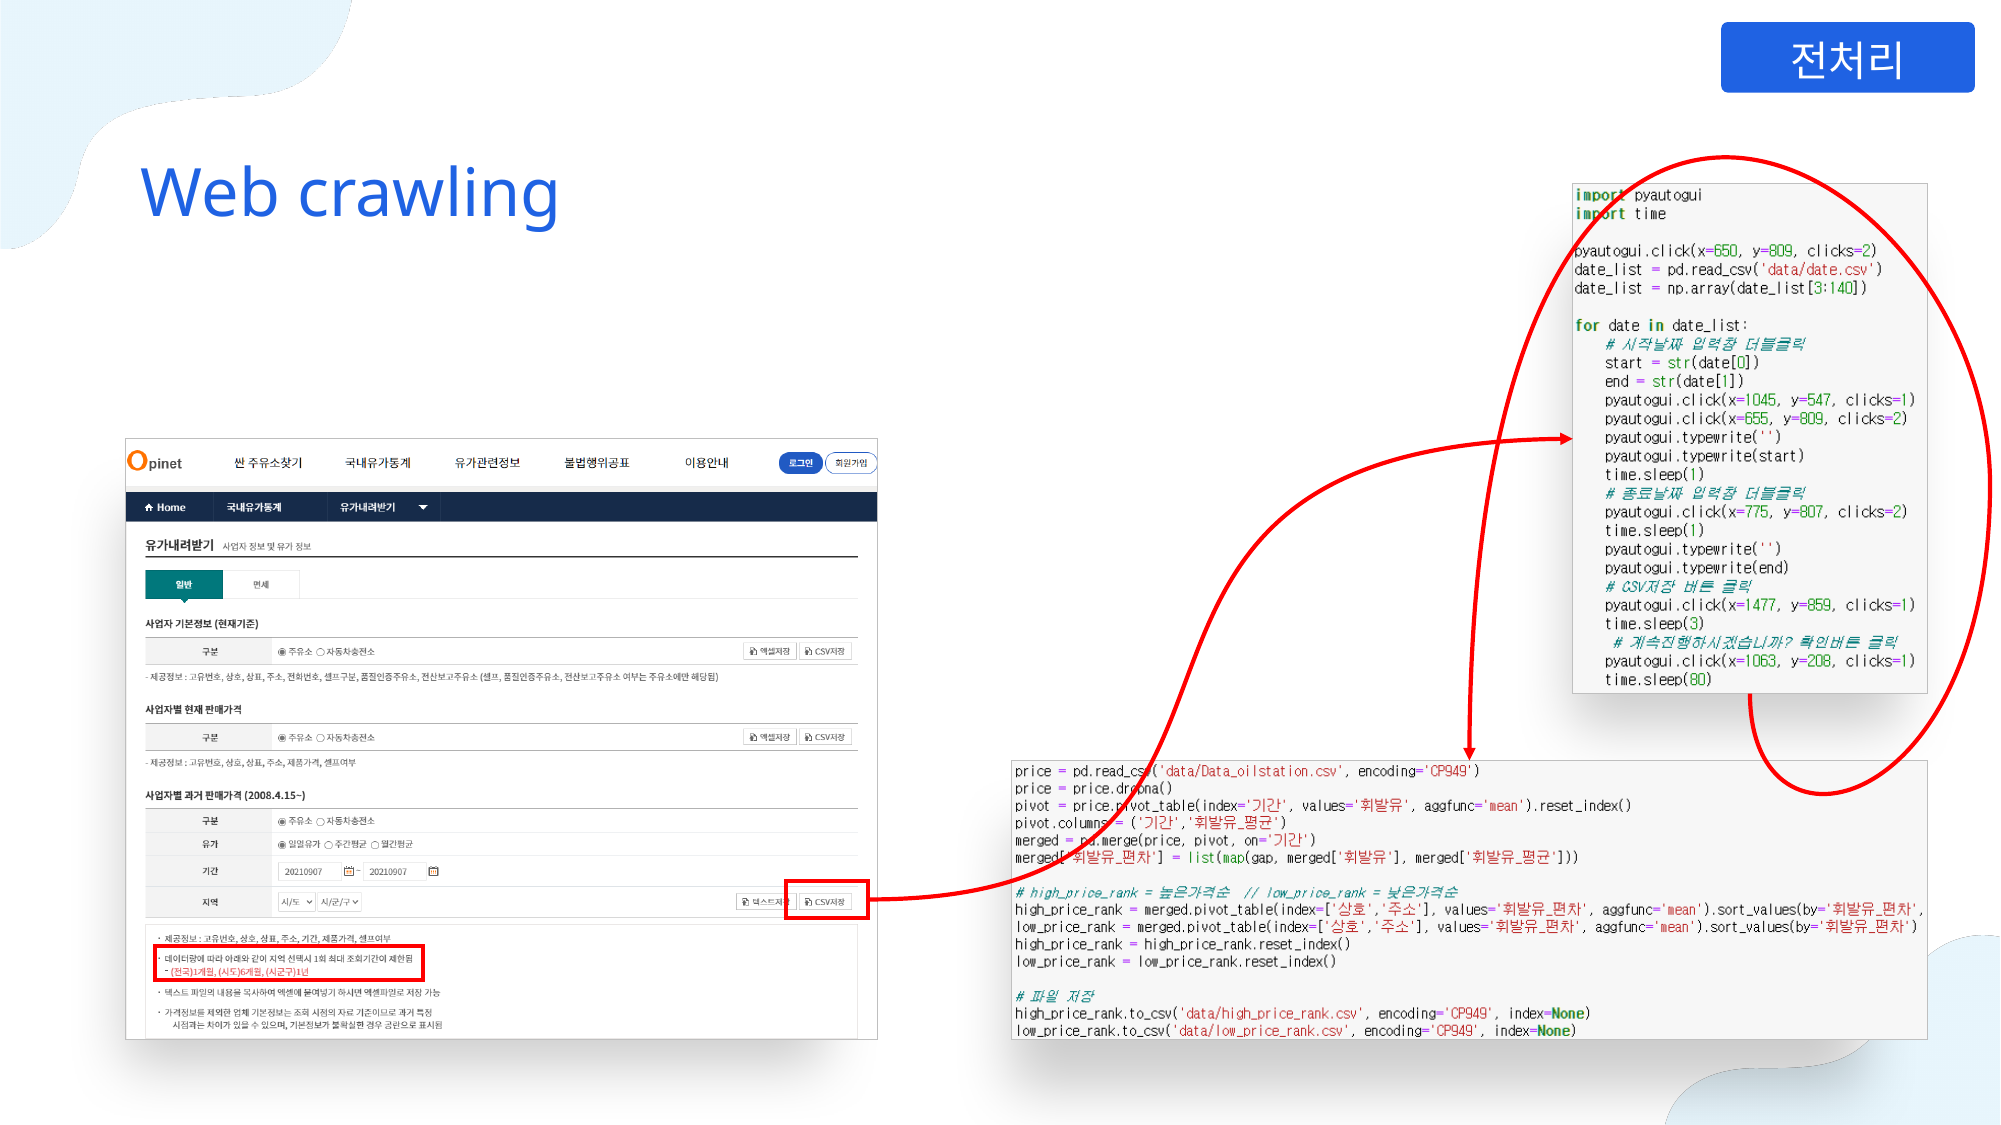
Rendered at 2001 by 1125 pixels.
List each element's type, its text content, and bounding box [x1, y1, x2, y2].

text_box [868, 438, 1573, 900]
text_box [1721, 21, 1975, 93]
picture [0, 0, 352, 249]
text_box Web crawling [125, 142, 780, 237]
picture [1572, 183, 1928, 694]
picture [125, 438, 878, 1040]
picture [1011, 760, 2000, 1125]
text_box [1576, 586, 1644, 868]
